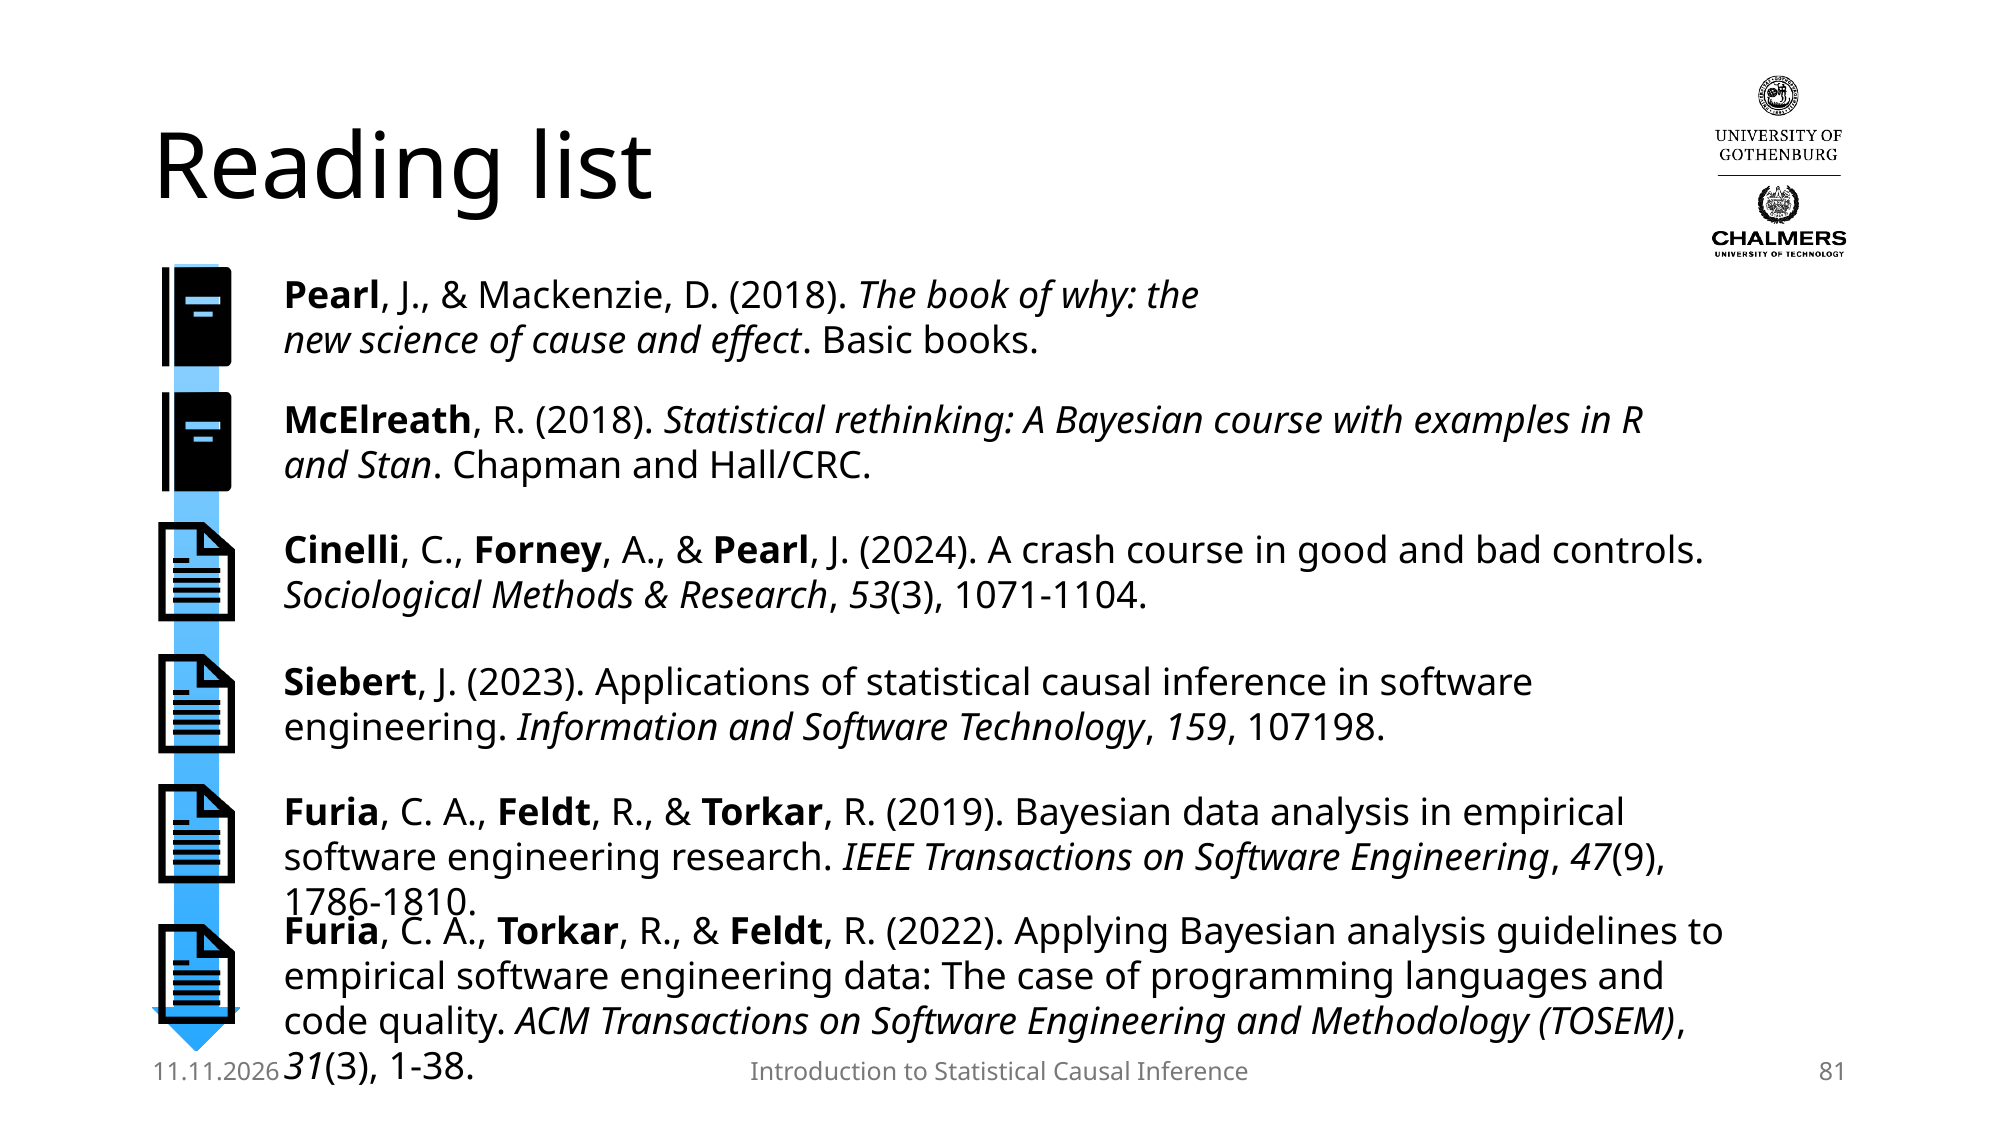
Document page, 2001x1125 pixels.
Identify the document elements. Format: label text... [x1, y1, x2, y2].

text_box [136, 644, 1722, 764]
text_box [136, 257, 1270, 377]
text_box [136, 898, 1753, 1052]
text_box [172, 377, 221, 382]
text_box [136, 774, 1722, 894]
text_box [136, 512, 1722, 632]
footer Introduction to Statistical Causal Inference [662, 1052, 1338, 1103]
text_box [172, 764, 221, 774]
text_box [136, 382, 1722, 502]
slide_number 81 [1412, 1042, 1863, 1103]
text_box [172, 632, 221, 644]
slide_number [137, 1052, 588, 1103]
picture [1698, 59, 1863, 278]
title Reading list [137, 59, 1698, 278]
text_box [172, 894, 221, 898]
text_box [172, 502, 221, 512]
